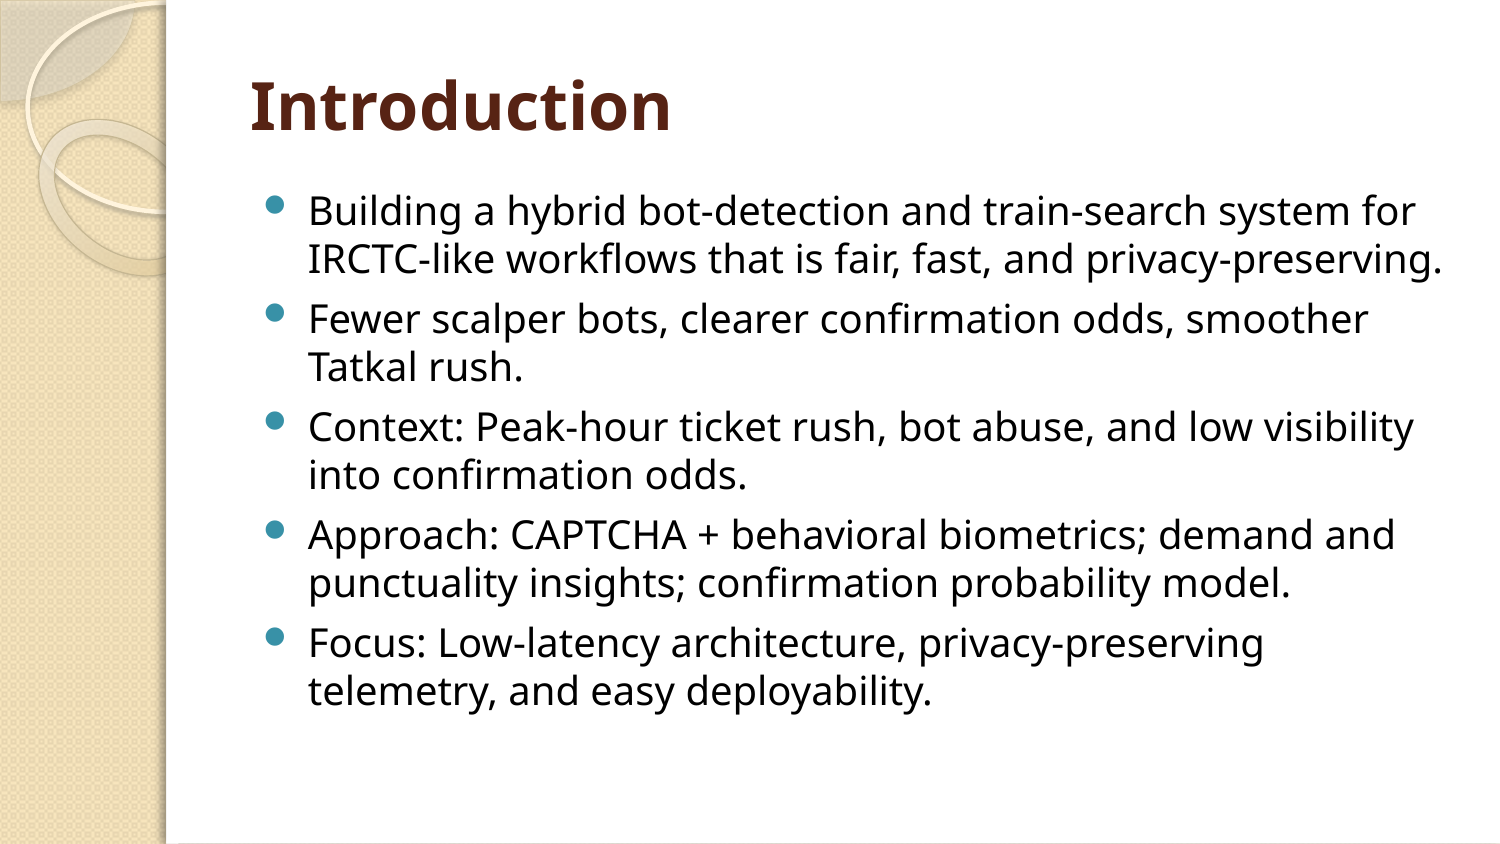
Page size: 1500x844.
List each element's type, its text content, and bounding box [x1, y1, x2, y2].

title Introduction [235, 33, 1466, 175]
list Building a hybrid bot-detection and train-search system for IRCTC-like workflows that is fair, fast, and privacy-preserving. Fewer scalper bots, clearer confirmation odds, smoother Tatkal rush. Context: Peak-hour ticket rush, bot abuse, and low visibility into confirmation odds. Approach: CAPTCHA + behavioral biometrics; demand and punctuality insights; confirmation probability model. Focus: Low-latency architecture, privacy-preserving telemetry, and easy deployability. [235, 178, 1466, 769]
